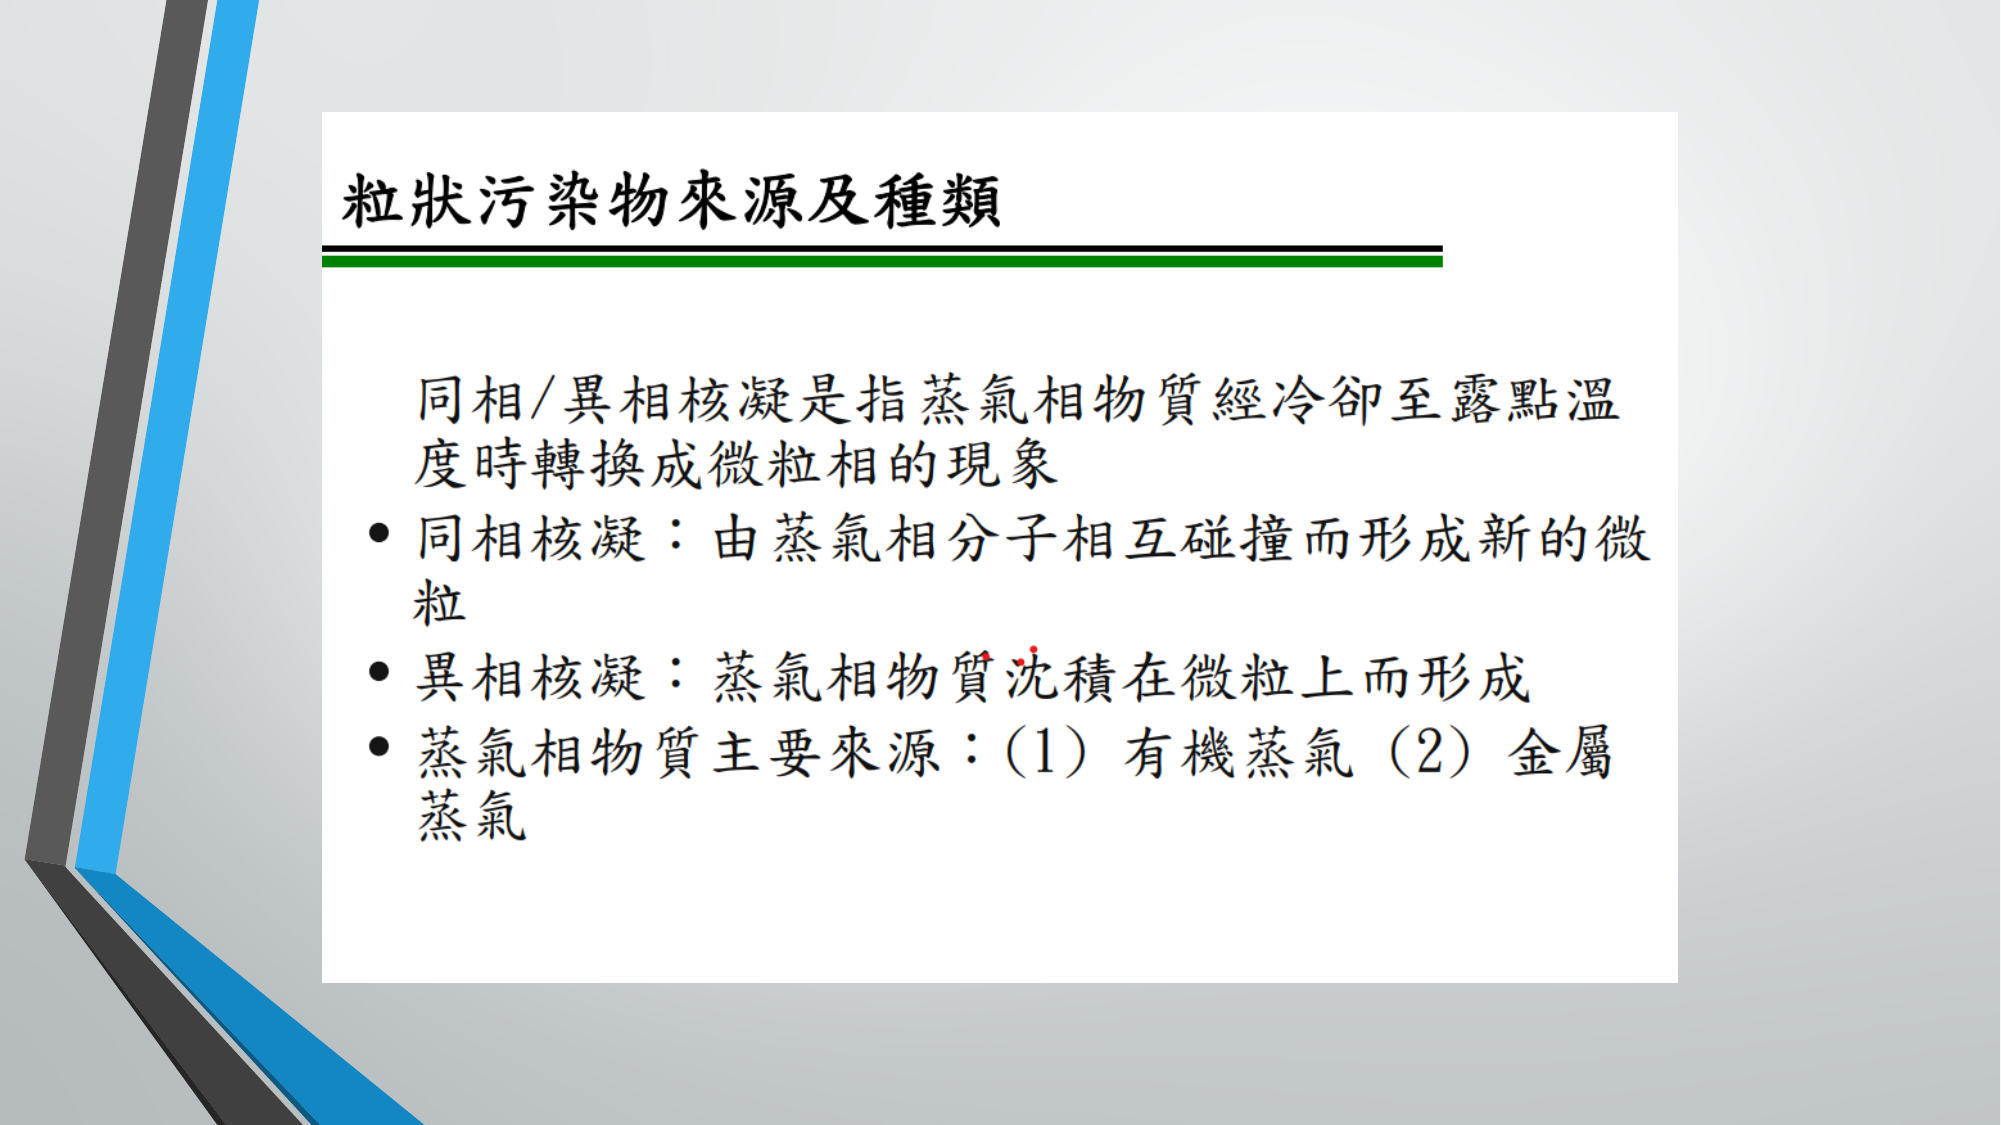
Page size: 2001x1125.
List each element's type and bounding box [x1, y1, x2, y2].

picture [322, 112, 1678, 983]
